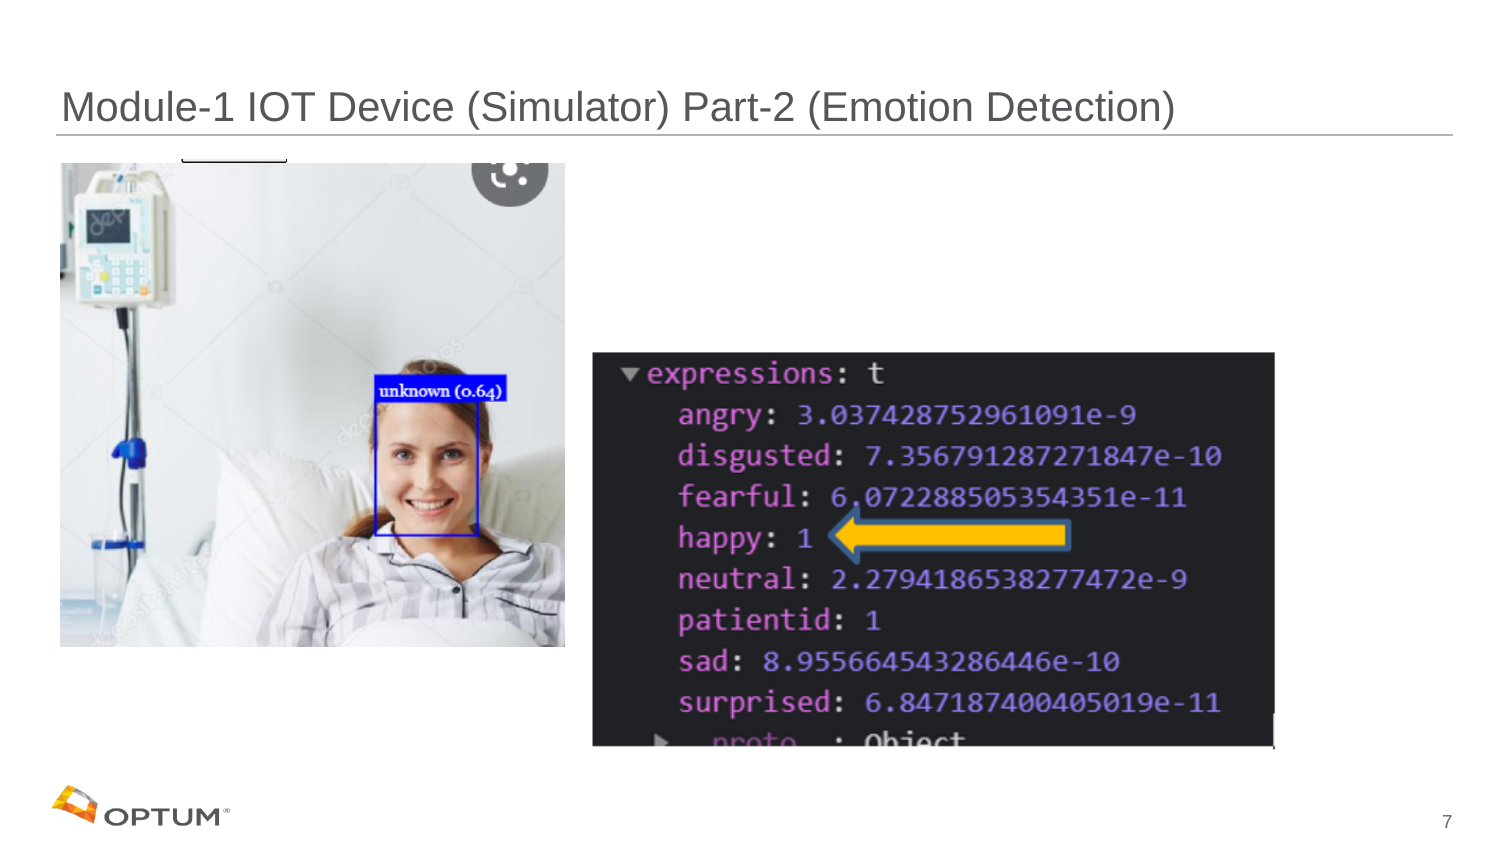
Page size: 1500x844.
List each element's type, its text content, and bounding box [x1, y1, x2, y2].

picture [585, 337, 1286, 799]
picture [50, 783, 231, 826]
slide_number 7 [1385, 798, 1453, 844]
picture [60, 159, 565, 647]
title Module-1 IOT Device (Simulator) Part-2 (Emotion Detection) [60, 0, 1454, 131]
